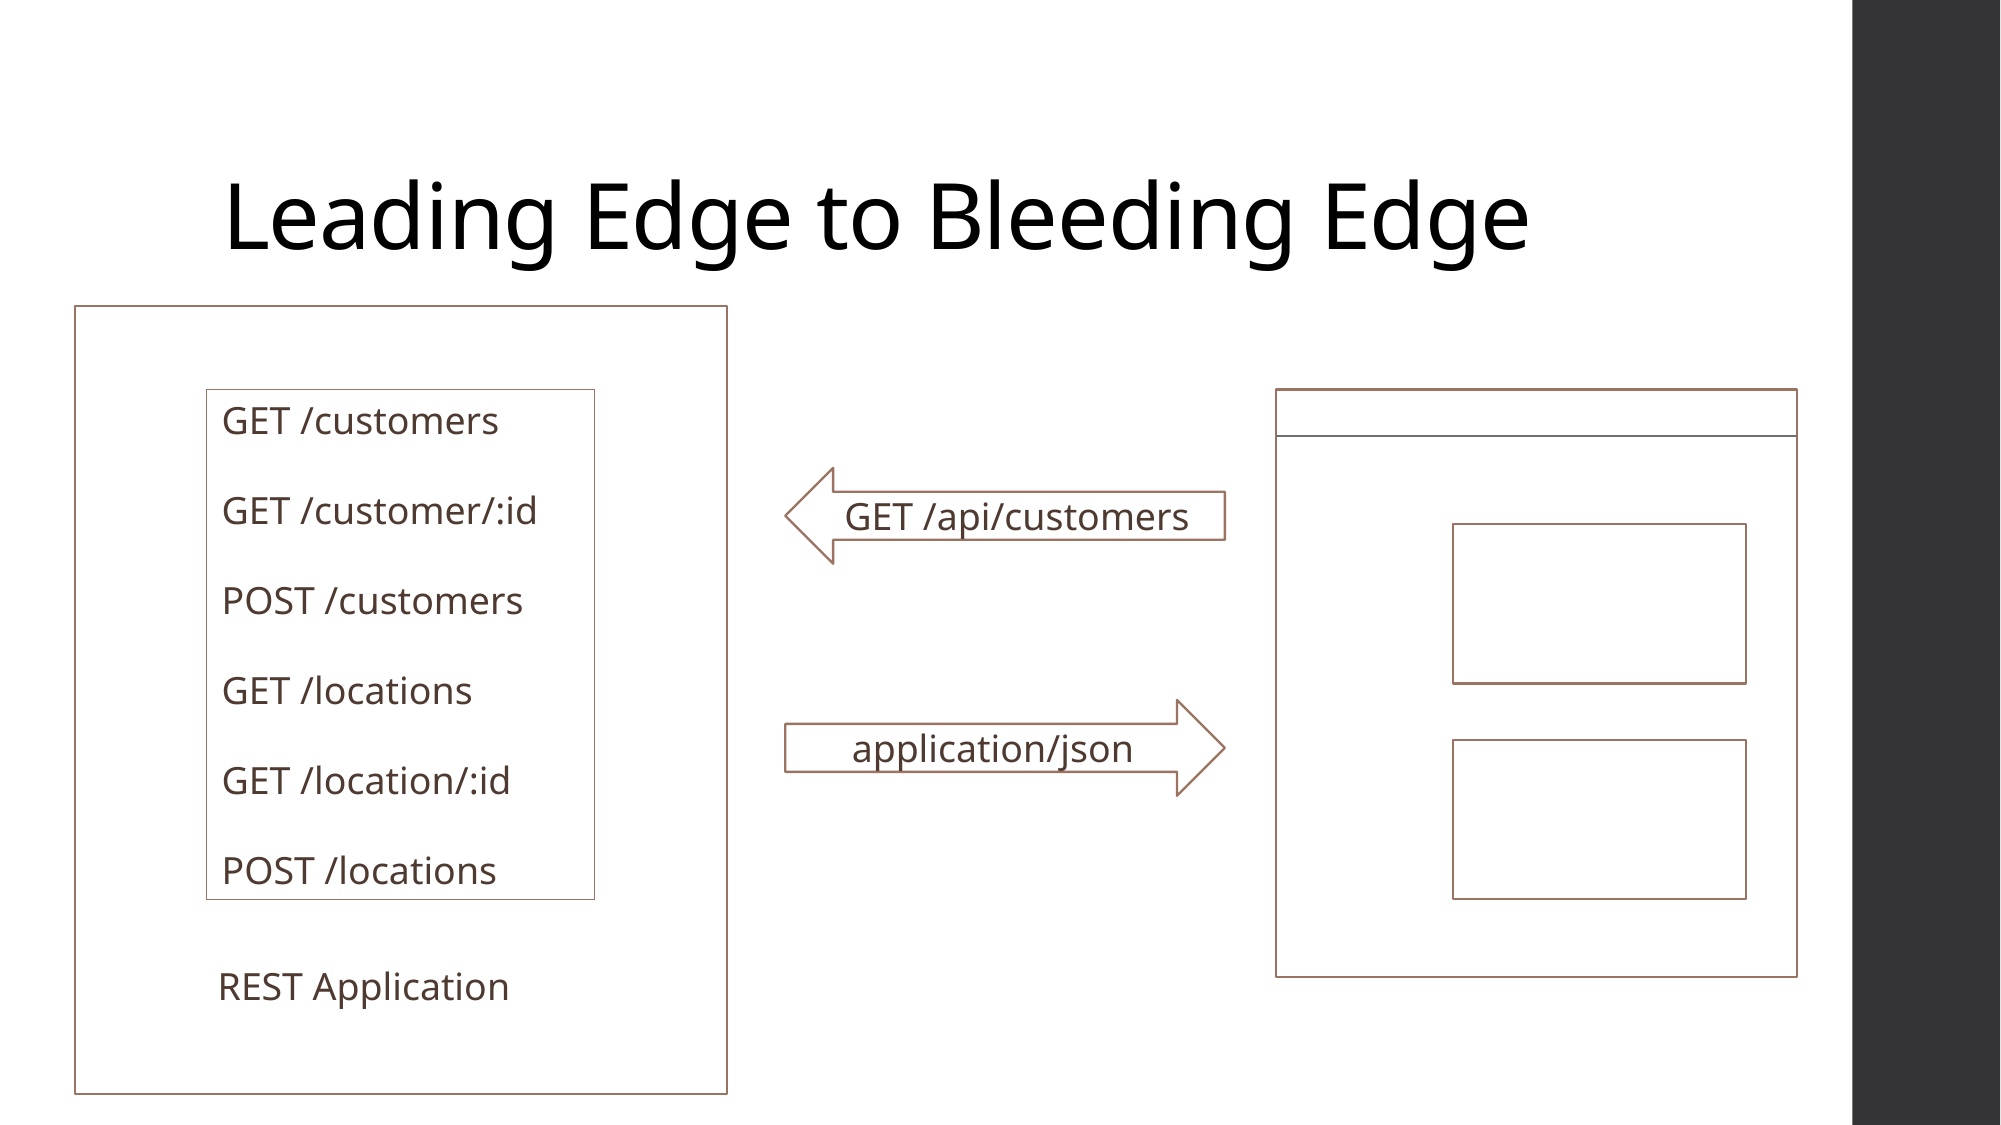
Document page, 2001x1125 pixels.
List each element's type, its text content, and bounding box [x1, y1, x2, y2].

text_box [74, 305, 728, 1095]
title Leading Edge to Bleeding Edge [206, 60, 1797, 278]
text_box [1275, 389, 1798, 978]
text_box GET /customers GET /customer/:id POST /customers GET /locations GET /location/:id POST /locations [206, 389, 595, 900]
text_box GET /api/customers [784, 466, 1227, 565]
text_box REST Application [202, 956, 599, 1016]
text_box application/json [784, 698, 1226, 797]
